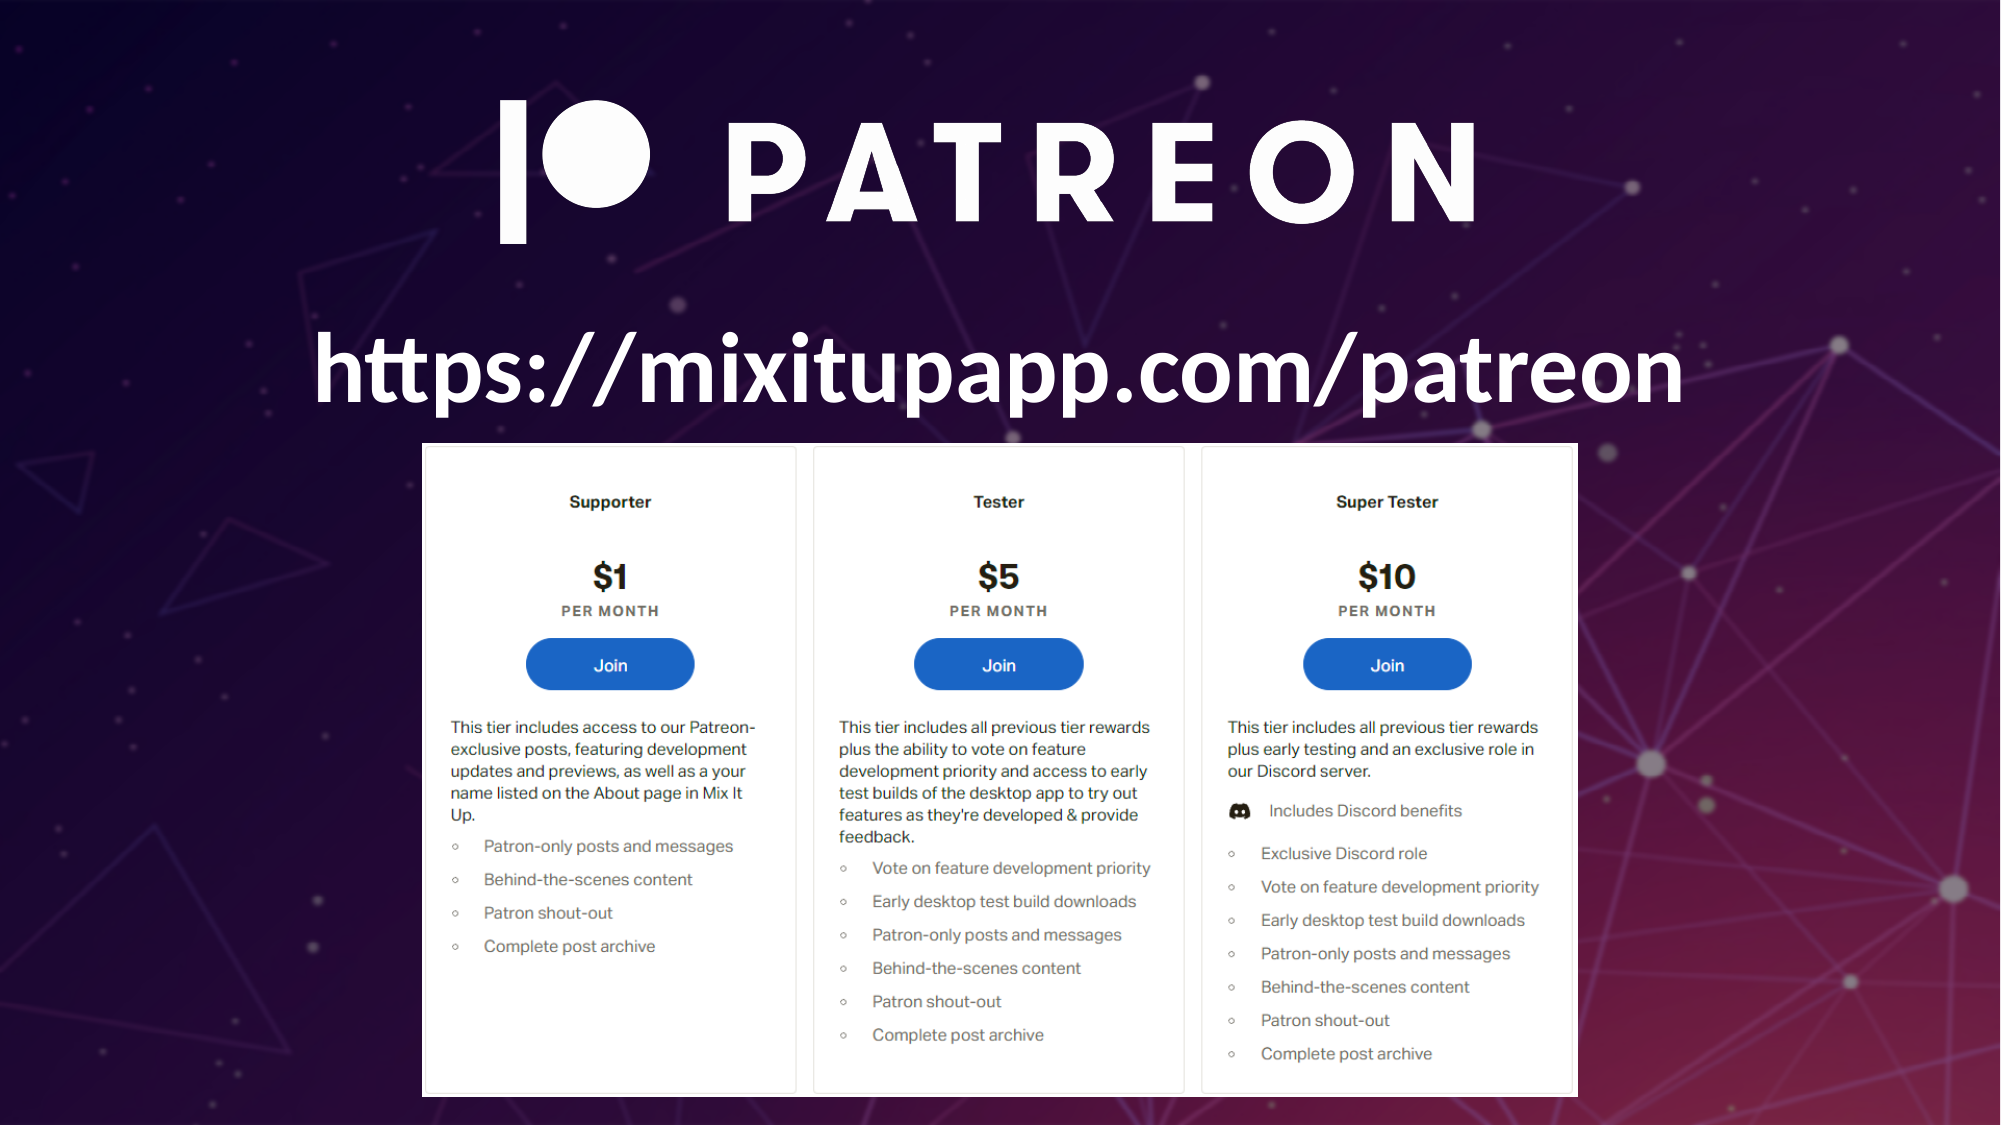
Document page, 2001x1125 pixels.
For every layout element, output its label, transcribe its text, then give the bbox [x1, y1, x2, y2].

text_box https://mixitupapp.com/patreon [137, 308, 1863, 932]
picture [0, 0, 2001, 1125]
